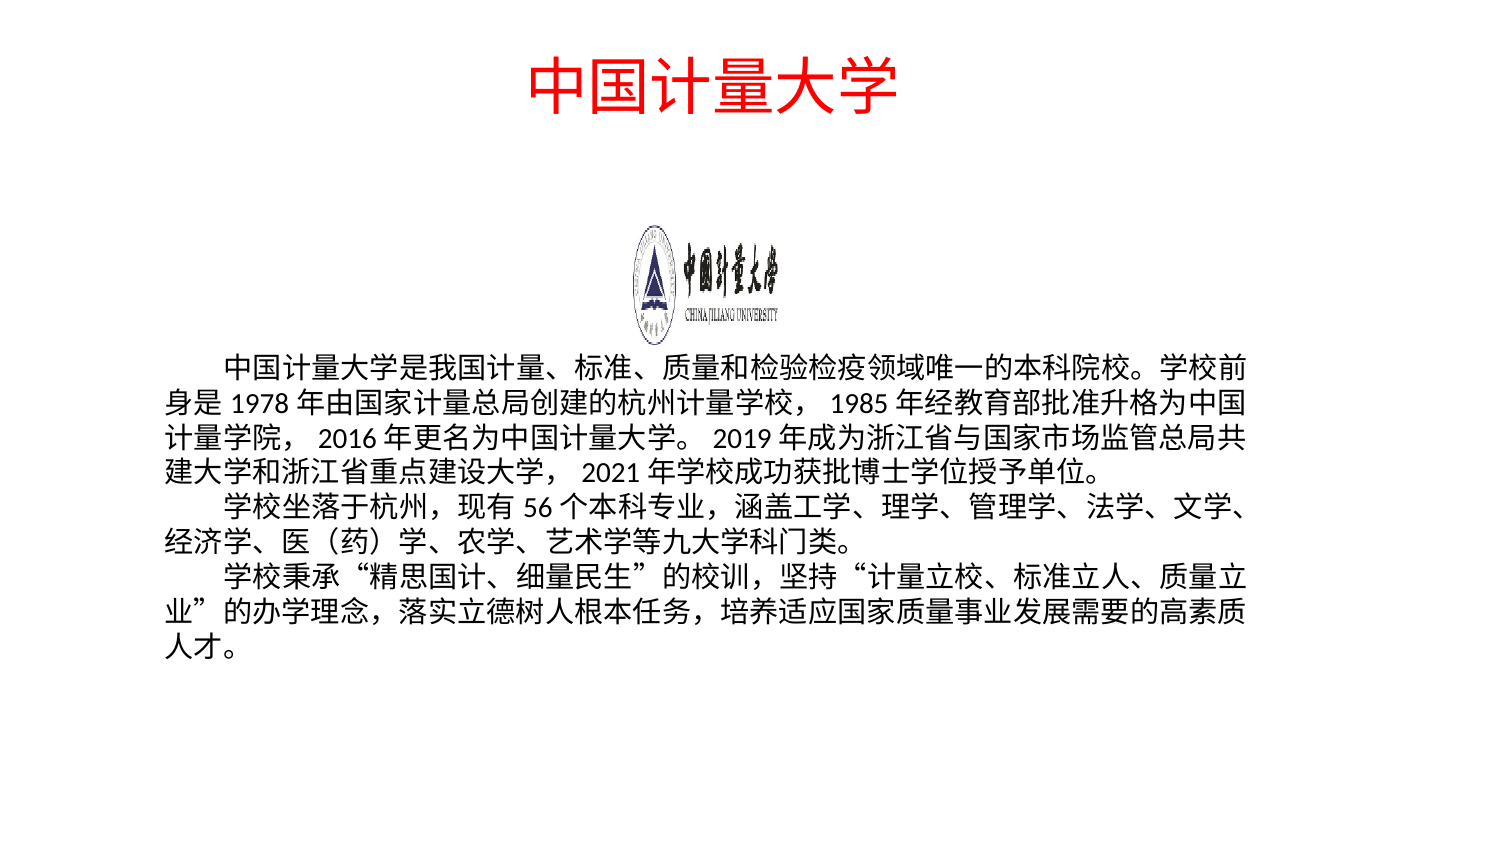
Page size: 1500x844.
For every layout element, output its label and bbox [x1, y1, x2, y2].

picture [629, 210, 780, 361]
